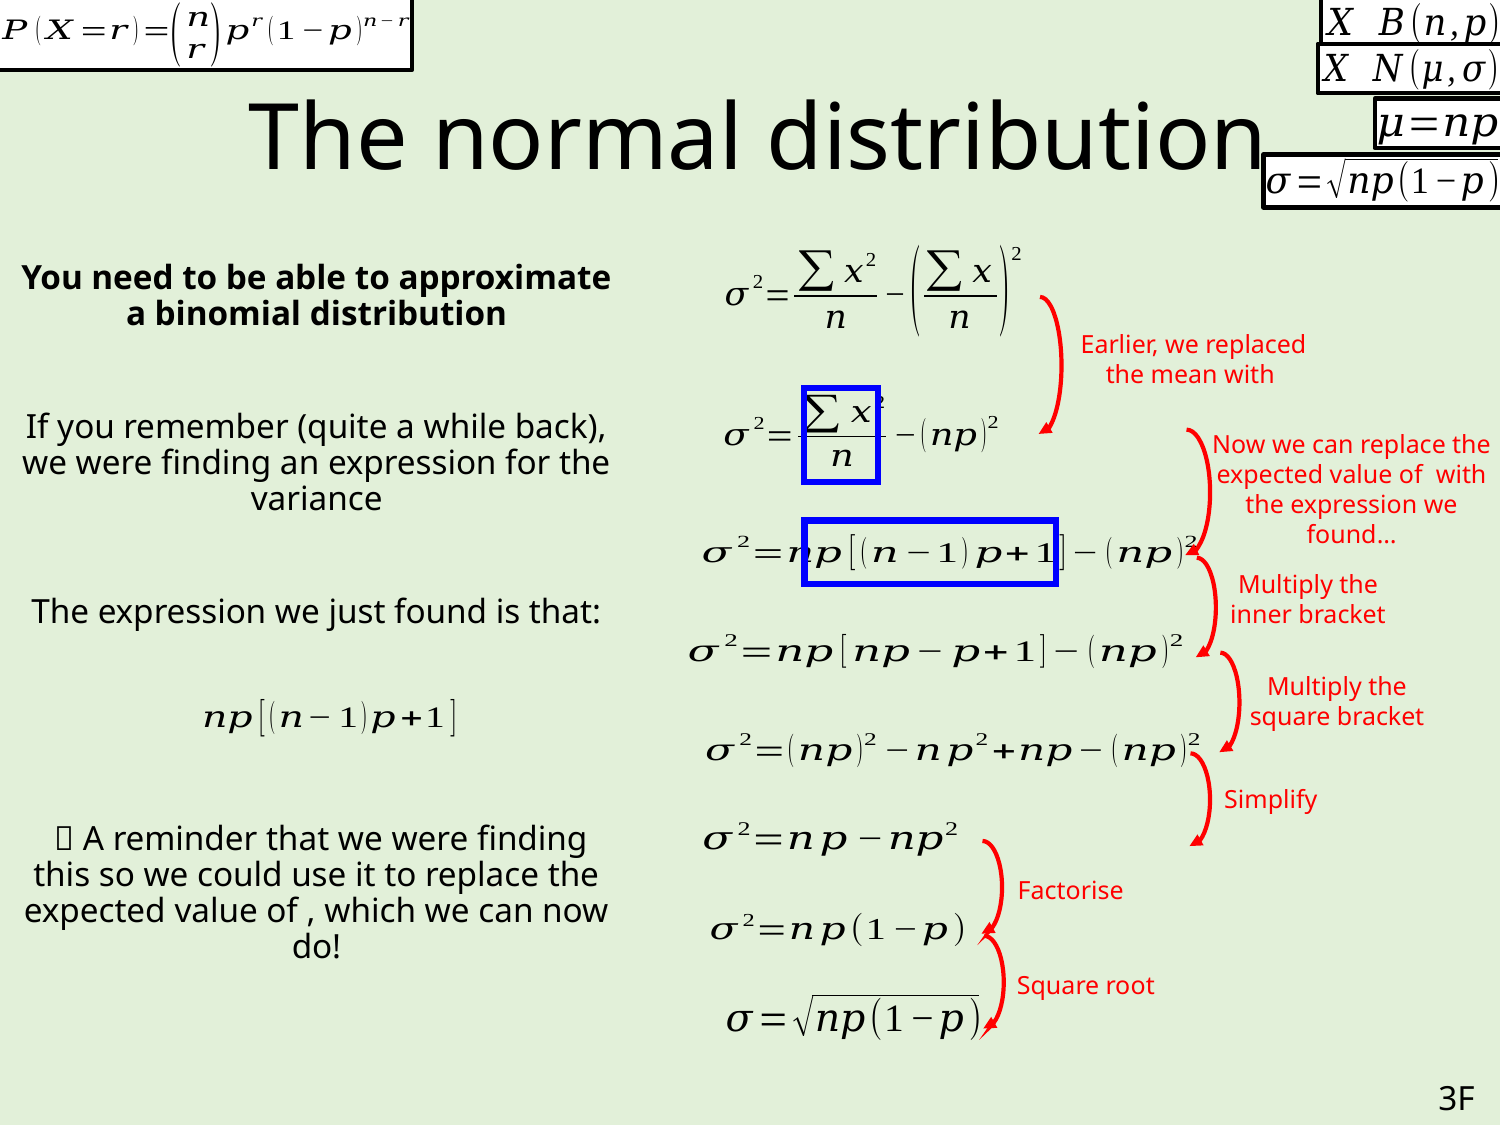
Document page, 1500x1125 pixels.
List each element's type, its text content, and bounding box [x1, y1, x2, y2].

text_box [1195, 557, 1214, 658]
text_box Factorise [995, 866, 1147, 912]
text_box [1219, 652, 1235, 753]
text_box Multiply the square bracket [1223, 662, 1451, 738]
text_box [1185, 429, 1211, 556]
text_box Simplify [1204, 776, 1337, 822]
text_box [1038, 296, 1063, 434]
text_box [1189, 752, 1209, 847]
text_box Multiply the inner bracket [1206, 561, 1410, 636]
text_box Square root [996, 961, 1176, 1007]
text_box [981, 840, 1001, 934]
text_box 3F [1412, 1074, 1500, 1125]
title The normal distribution [111, 30, 1406, 249]
text_box [803, 387, 879, 483]
text_box [983, 935, 1003, 1029]
text_box [804, 519, 1057, 585]
